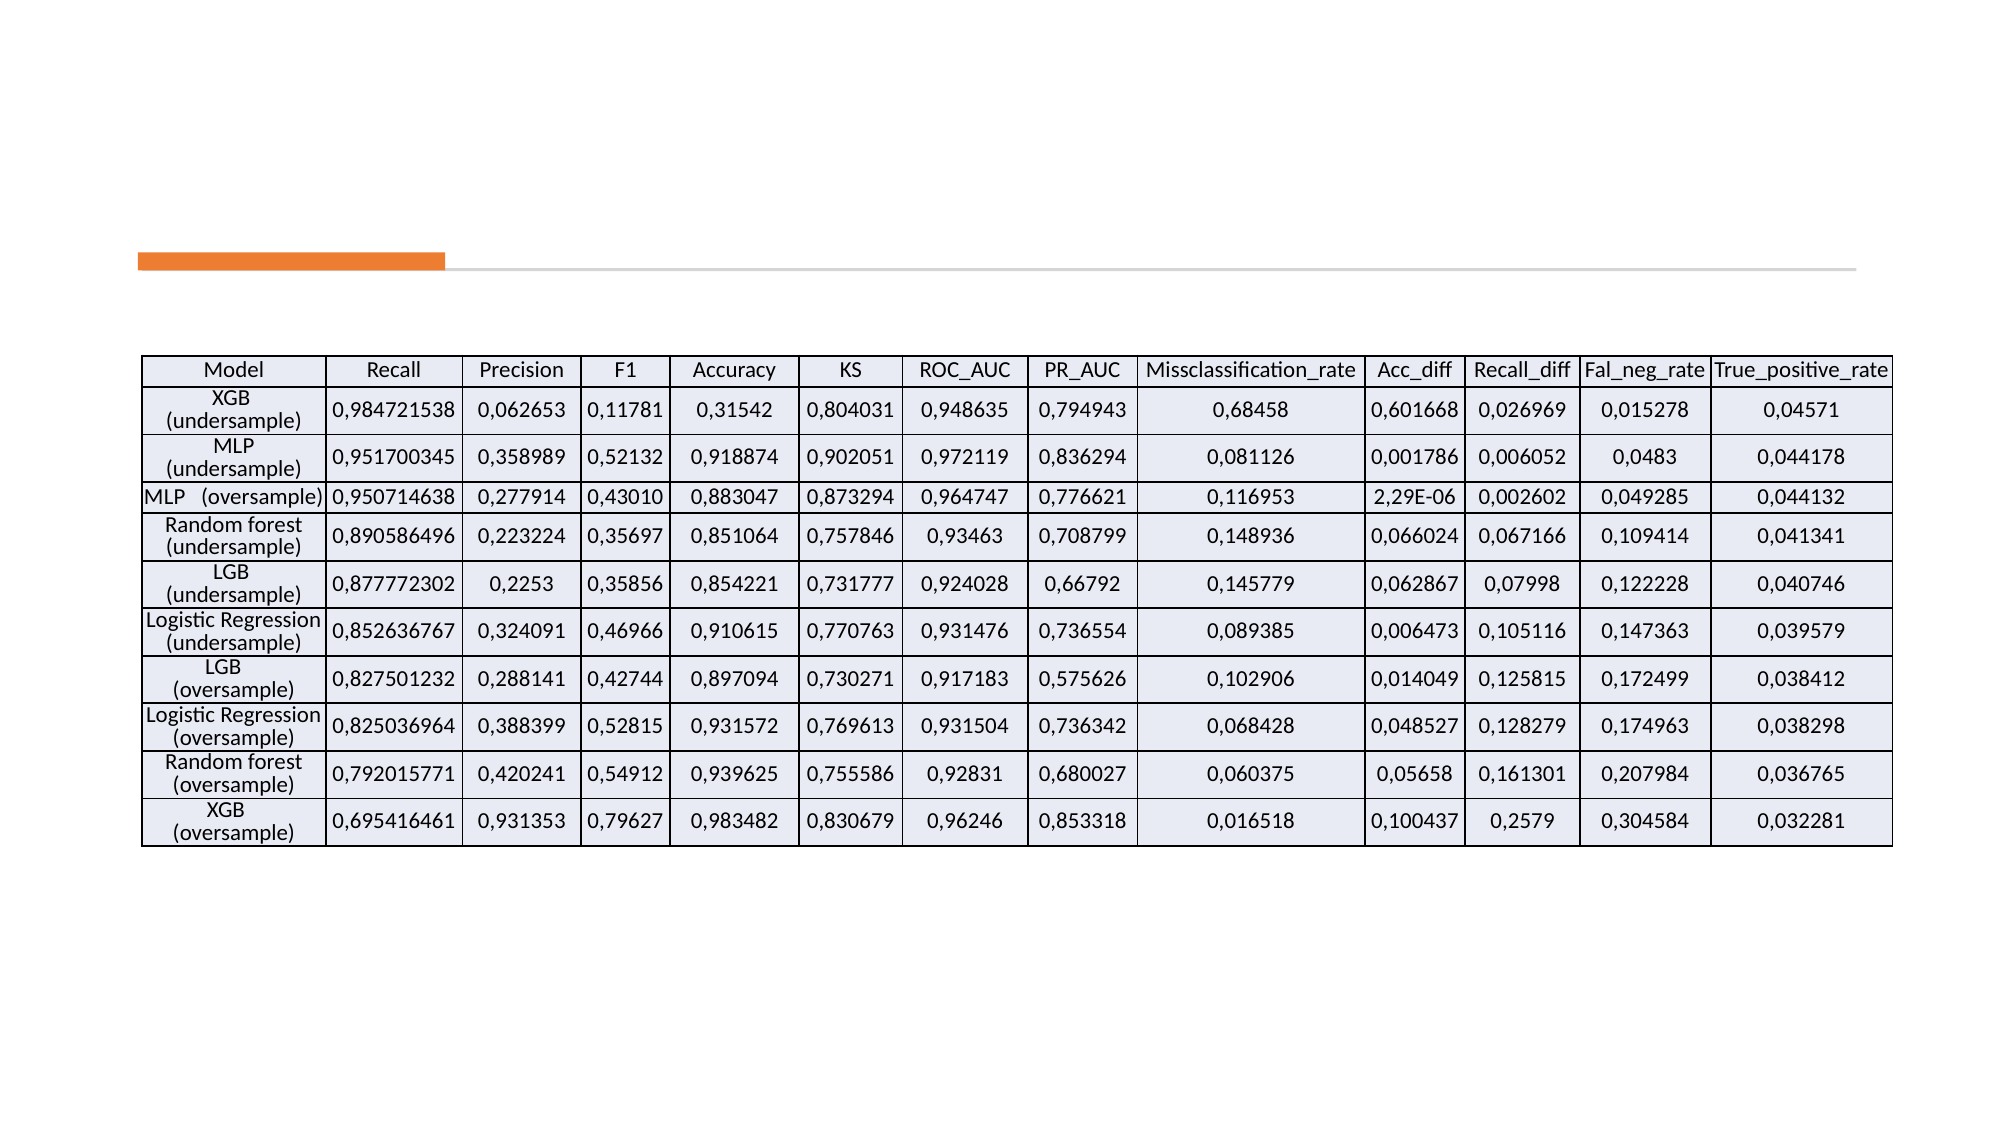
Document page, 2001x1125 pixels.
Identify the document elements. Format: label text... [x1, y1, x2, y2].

table_cell 0,420241 [463, 752, 580, 798]
text_box [137, 251, 446, 271]
table_cell MLP (oversample) [143, 483, 325, 512]
table_cell 0,032281 [1712, 799, 1892, 845]
table_cell 0,062653 [463, 388, 580, 434]
table_header Missclassification_rate [1138, 357, 1364, 386]
table_cell 0,102906 [1138, 657, 1364, 702]
table_cell 0,736554 [1029, 609, 1137, 655]
table_cell 0,358989 [463, 435, 580, 481]
table_cell 0,014049 [1366, 657, 1464, 702]
table_cell 0,924028 [903, 562, 1027, 607]
table_cell XGB (undersample) [143, 388, 325, 434]
table_cell 0,755586 [800, 752, 902, 798]
table_header KS [800, 357, 902, 386]
table_cell LGB (oversample) [143, 657, 325, 702]
table_cell LGB (undersample) [143, 562, 325, 607]
table_cell 0,122228 [1581, 562, 1710, 607]
table_cell 0,2253 [463, 562, 580, 607]
text_box [0, 0, 2000, 1125]
table_cell 0,128279 [1466, 704, 1579, 750]
table_cell 0,680027 [1029, 752, 1137, 798]
table_cell 0,31542 [671, 388, 798, 434]
table_header Recall [327, 357, 462, 386]
table_cell 0,048527 [1366, 704, 1464, 750]
table_header Recall_diff [1466, 357, 1579, 386]
table_cell 0,026969 [1466, 388, 1579, 434]
table_cell 0,036765 [1712, 752, 1892, 798]
table_cell 0,917183 [903, 657, 1027, 702]
table_cell 0,116953 [1138, 483, 1364, 512]
table_cell 0,05658 [1366, 752, 1464, 798]
table_cell 0,145779 [1138, 562, 1364, 607]
table_cell 0,853318 [1029, 799, 1137, 845]
table_cell 0,35856 [582, 562, 669, 607]
table_cell 0,575626 [1029, 657, 1137, 702]
table_cell 0,172499 [1581, 657, 1710, 702]
table_header Acc_diff [1366, 357, 1464, 386]
table_cell 0,948635 [903, 388, 1027, 434]
table_header Accuracy [671, 357, 798, 386]
table_cell 0,068428 [1138, 704, 1364, 750]
table_header Model [143, 357, 325, 386]
table_cell 0,68458 [1138, 388, 1364, 434]
table_cell Random forest (oversample) [143, 752, 325, 798]
table_cell 0,792015771 [327, 752, 462, 798]
table_cell 0,931353 [463, 799, 580, 845]
table_cell 0,041341 [1712, 514, 1892, 560]
table_cell 0,951700345 [327, 435, 462, 481]
table_cell 0,931504 [903, 704, 1027, 750]
table_cell 0,081126 [1138, 435, 1364, 481]
table_cell 0,038412 [1712, 657, 1892, 702]
table_cell 0,910615 [671, 609, 798, 655]
table_cell 0,07998 [1466, 562, 1579, 607]
table_cell 0,830679 [800, 799, 902, 845]
table_cell 0,54912 [582, 752, 669, 798]
table_cell 0,79627 [582, 799, 669, 845]
table_cell 0,918874 [671, 435, 798, 481]
table_cell XGB (oversample) [143, 799, 325, 845]
table_cell 0,277914 [463, 483, 580, 512]
table_header PR_AUC [1029, 357, 1137, 386]
table_cell 0,2579 [1466, 799, 1579, 845]
table_cell 0,35697 [582, 514, 669, 560]
table_cell 0,067166 [1466, 514, 1579, 560]
table_cell 0,060375 [1138, 752, 1364, 798]
table_cell 0,897094 [671, 657, 798, 702]
table_cell 0,804031 [800, 388, 902, 434]
table_cell 0,147363 [1581, 609, 1710, 655]
table_cell 0,015278 [1581, 388, 1710, 434]
table_cell 0,11781 [582, 388, 669, 434]
table_cell 0,324091 [463, 609, 580, 655]
table_cell 0,964747 [903, 483, 1027, 512]
table_cell 0,43010 [582, 483, 669, 512]
table_cell 0,939625 [671, 752, 798, 798]
table_cell 0,769613 [800, 704, 902, 750]
text_box [141, 267, 1857, 272]
table_cell 0,006473 [1366, 609, 1464, 655]
table_cell 0,708799 [1029, 514, 1137, 560]
table_cell 0,950714638 [327, 483, 462, 512]
table_cell 0,601668 [1366, 388, 1464, 434]
table_cell 0,836294 [1029, 435, 1137, 481]
table_cell 0,92831 [903, 752, 1027, 798]
table_cell 0,207984 [1581, 752, 1710, 798]
table_cell 0,52132 [582, 435, 669, 481]
table_cell 0,52815 [582, 704, 669, 750]
table_cell 0,304584 [1581, 799, 1710, 845]
table_cell 0,757846 [800, 514, 902, 560]
table_cell 0,66792 [1029, 562, 1137, 607]
table_cell 0,983482 [671, 799, 798, 845]
table_cell 0,890586496 [327, 514, 462, 560]
table_cell 0,877772302 [327, 562, 462, 607]
table_cell MLP (undersample) [143, 435, 325, 481]
table_cell 0,96246 [903, 799, 1027, 845]
table_cell 0,066024 [1366, 514, 1464, 560]
table_header Precision [463, 357, 580, 386]
table_cell 0,006052 [1466, 435, 1579, 481]
table_cell 0,794943 [1029, 388, 1137, 434]
table_cell 0,776621 [1029, 483, 1137, 512]
table_cell 0,731777 [800, 562, 902, 607]
table_cell 0,038298 [1712, 704, 1892, 750]
table_cell 0,049285 [1581, 483, 1710, 512]
table_cell 0,002602 [1466, 483, 1579, 512]
table_header ROC_AUC [903, 357, 1027, 386]
table_cell 0,04571 [1712, 388, 1892, 434]
table_cell 0,827501232 [327, 657, 462, 702]
table_cell 0,105116 [1466, 609, 1579, 655]
table_cell 0,902051 [800, 435, 902, 481]
table_cell Random forest (undersample) [143, 514, 325, 560]
table_cell 0,016518 [1138, 799, 1364, 845]
table_cell 0,984721538 [327, 388, 462, 434]
table_cell 0,931572 [671, 704, 798, 750]
table_header True_positive_rate [1712, 357, 1892, 386]
table_cell 0,42744 [582, 657, 669, 702]
table_cell 0,736342 [1029, 704, 1137, 750]
table_cell 0,100437 [1366, 799, 1464, 845]
table_cell 0,825036964 [327, 704, 462, 750]
table_cell 0,062867 [1366, 562, 1464, 607]
table_cell 0,883047 [671, 483, 798, 512]
table_cell 0,852636767 [327, 609, 462, 655]
table_cell 0,223224 [463, 514, 580, 560]
table_cell 0,0483 [1581, 435, 1710, 481]
table_cell 0,46966 [582, 609, 669, 655]
table_cell 0,044132 [1712, 483, 1892, 512]
table_cell 0,001786 [1366, 435, 1464, 481]
table_cell 0,109414 [1581, 514, 1710, 560]
table_cell 0,125815 [1466, 657, 1579, 702]
table_cell 0,730271 [800, 657, 902, 702]
table_cell 0,089385 [1138, 609, 1364, 655]
table_cell Logistic Regression (oversample) [143, 704, 325, 750]
table_cell 0,044178 [1712, 435, 1892, 481]
table_cell 0,040746 [1712, 562, 1892, 607]
table_cell 0,972119 [903, 435, 1027, 481]
table_cell 0,93463 [903, 514, 1027, 560]
table_cell 0,931476 [903, 609, 1027, 655]
table_cell 0,161301 [1466, 752, 1579, 798]
table_header Fal_neg_rate [1581, 357, 1710, 386]
table_cell 0,174963 [1581, 704, 1710, 750]
table_header F1 [582, 357, 669, 386]
table_cell 0,770763 [800, 609, 902, 655]
table_cell 0,148936 [1138, 514, 1364, 560]
table_cell 0,388399 [463, 704, 580, 750]
table_cell 2,29E-06 [1366, 483, 1464, 512]
table_cell 0,039579 [1712, 609, 1892, 655]
table_cell 0,851064 [671, 514, 798, 560]
table_cell Logistic Regression (undersample) [143, 609, 325, 655]
table_cell 0,695416461 [327, 799, 462, 845]
table_cell 0,854221 [671, 562, 798, 607]
table_cell 0,873294 [800, 483, 902, 512]
table_cell 0,288141 [463, 657, 580, 702]
